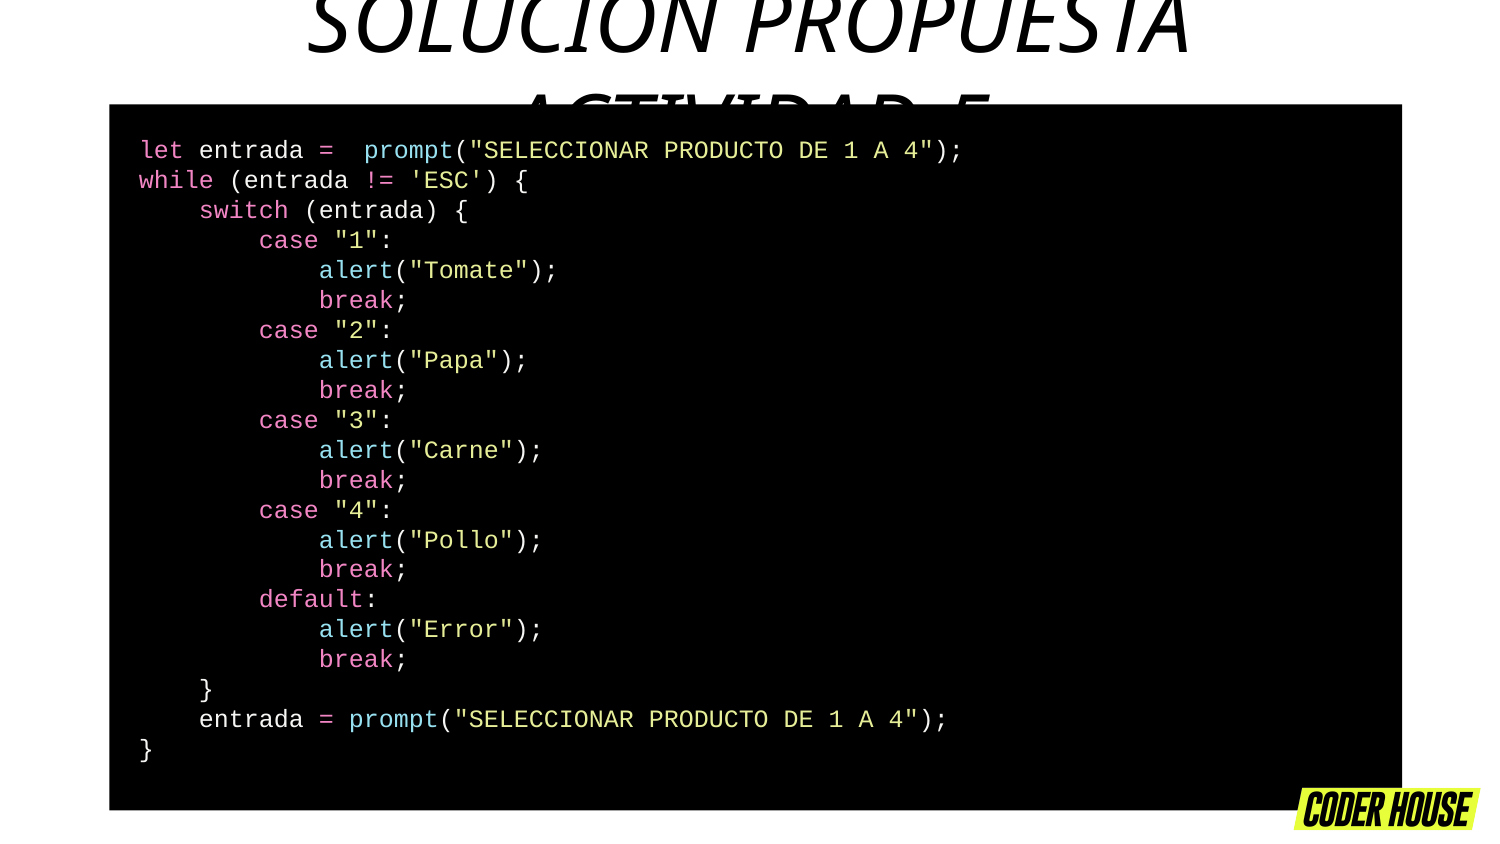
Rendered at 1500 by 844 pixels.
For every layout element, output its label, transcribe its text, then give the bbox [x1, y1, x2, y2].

text_box SOLUCIÓN PROPUESTA ACTIVIDAD 5 [109, 0, 1391, 104]
text_box let entrada = prompt("SELECCIONAR PRODUCTO DE 1 A 4"); while (entrada != 'ESC') { switch (entrada) { case "1": alert("Tomate"); break; case "2": alert("Papa"); break; case "3": alert("Carne"); break; case "4": alert("Pollo"); break; default: alert("Error"); break; } entrada = prompt("SELECCIONAR PRODUCTO DE 1 A 4"); } [109, 104, 1403, 811]
picture [1289, 781, 1485, 837]
